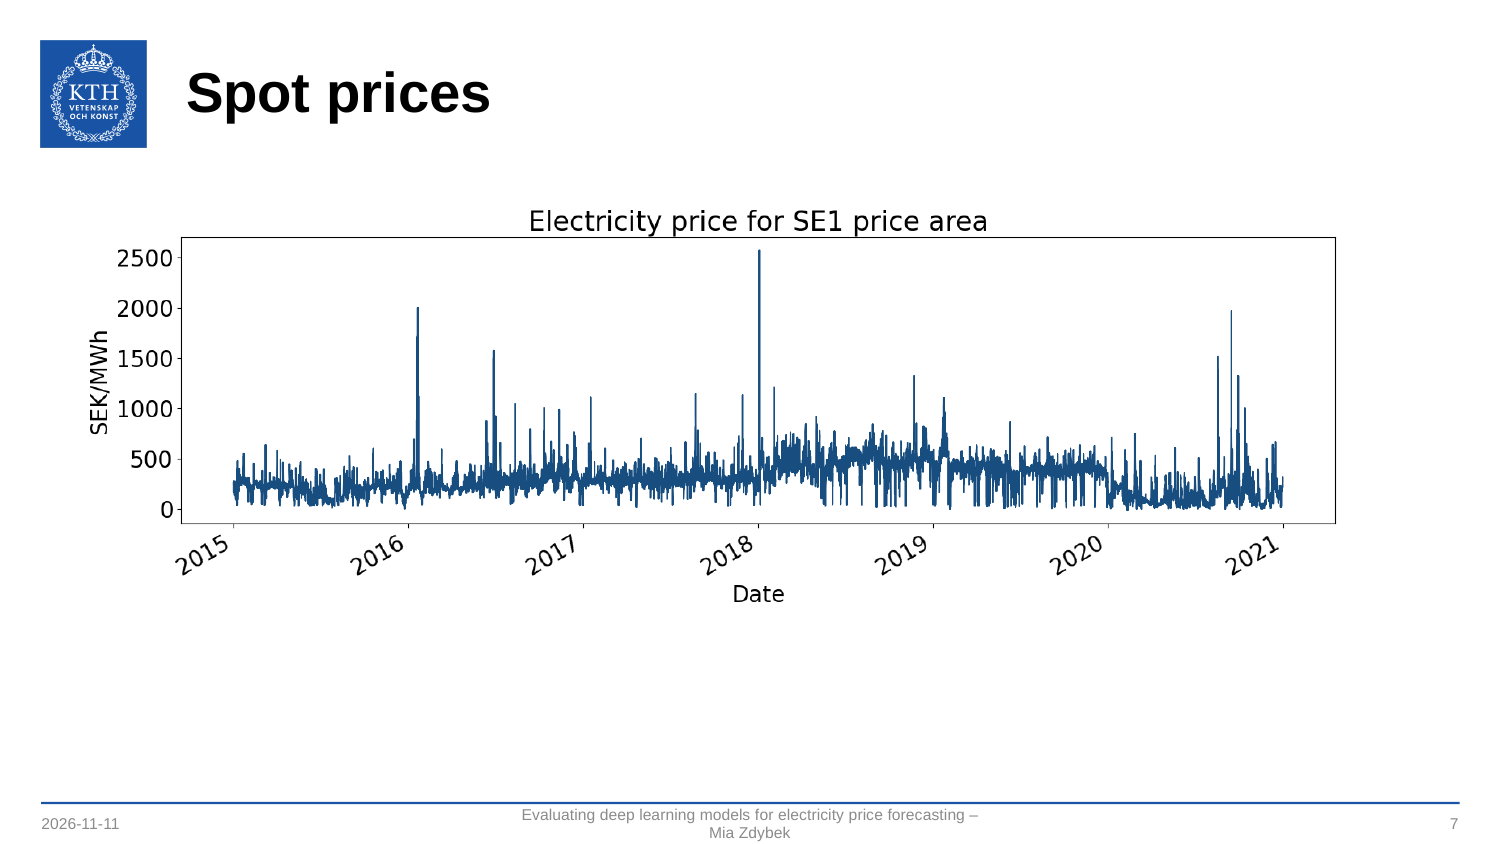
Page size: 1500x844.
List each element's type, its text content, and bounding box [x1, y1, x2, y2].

footer Evaluating deep learning models for electricity price forecasting – Mia Zdybek [496, 804, 1004, 843]
slide_number 7 [1121, 804, 1459, 843]
picture [64, 185, 1359, 631]
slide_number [41, 804, 379, 843]
picture [40, 40, 147, 148]
title Spot prices [185, 41, 1460, 148]
